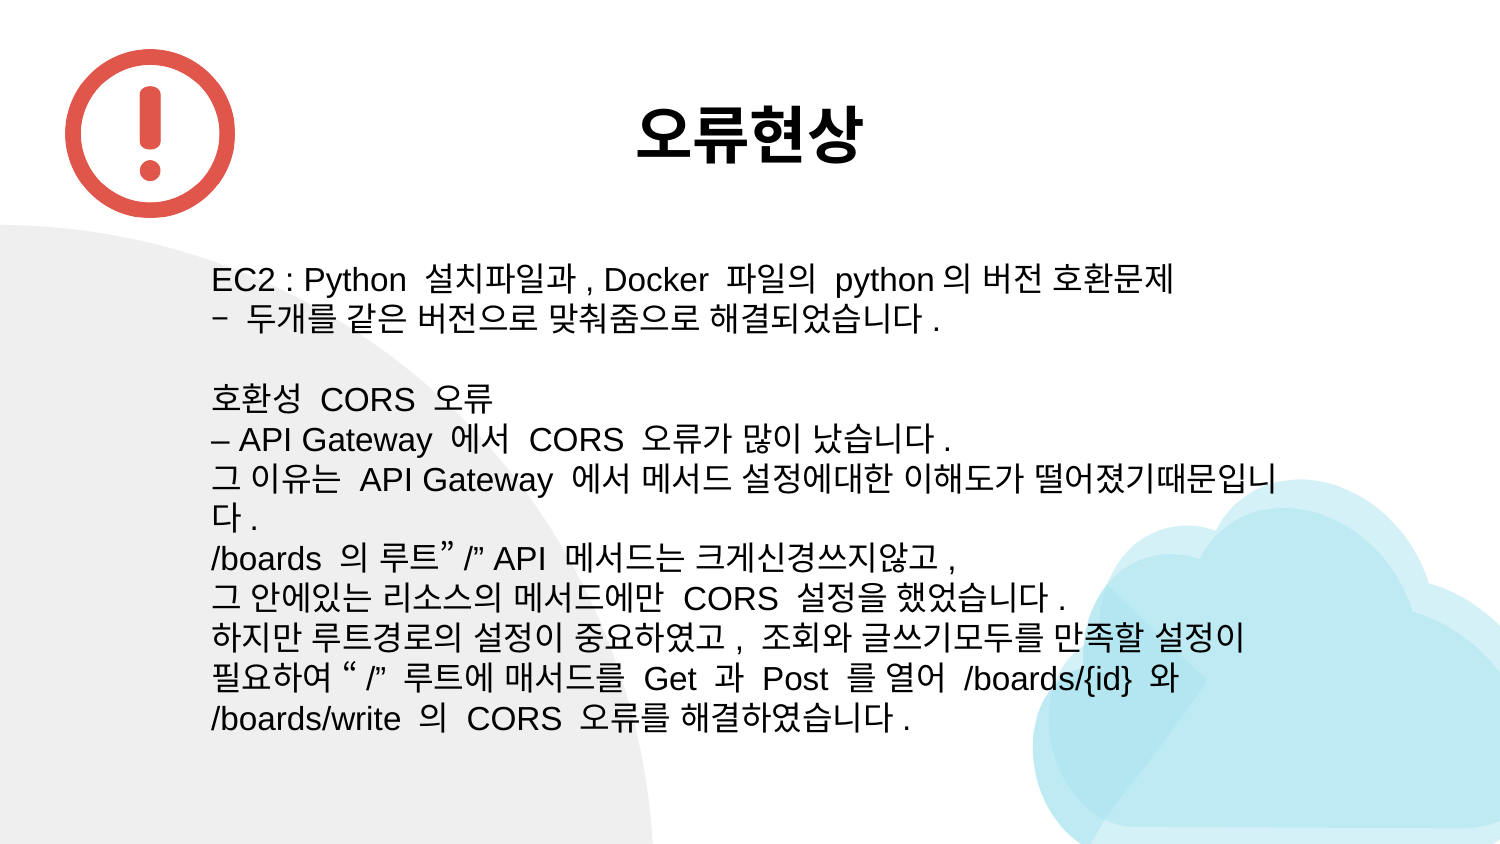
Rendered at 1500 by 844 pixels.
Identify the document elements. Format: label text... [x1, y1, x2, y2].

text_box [1065, 496, 1500, 844]
text_box EC2 : Python 설치파일과, Docker 파일의 python의 버전 호환문제 – 두개를 같은 버전으로 맞춰줌으로 해결되었습니다. 호환성 CORS 오류 – API Gateway 에서 CORS 오류가 많이 났습니다. 그 이유는 API Gateway 에서 메서드 설정에대한 이해도가 떨어졌기때문입니다. /boards 의 루트”/” API 메서드는 크게신경쓰지않고, 그 안에있는 리소스의 메서드에만 CORS 설정을 했었습니다. 하지만 루트경로의 설정이 중요하였고, 조회와 글쓰기모두를 만족할 설정이 필요하여 “/” 루트에 매서드를 Get 과 Post 를 열어 /boards/{id} 와 /boards/write 의 CORS 오류를 해결하였습니다. [196, 250, 1329, 745]
text_box [0, 224, 653, 844]
picture [65, 49, 235, 219]
title 오류현상 [241, 94, 1425, 174]
